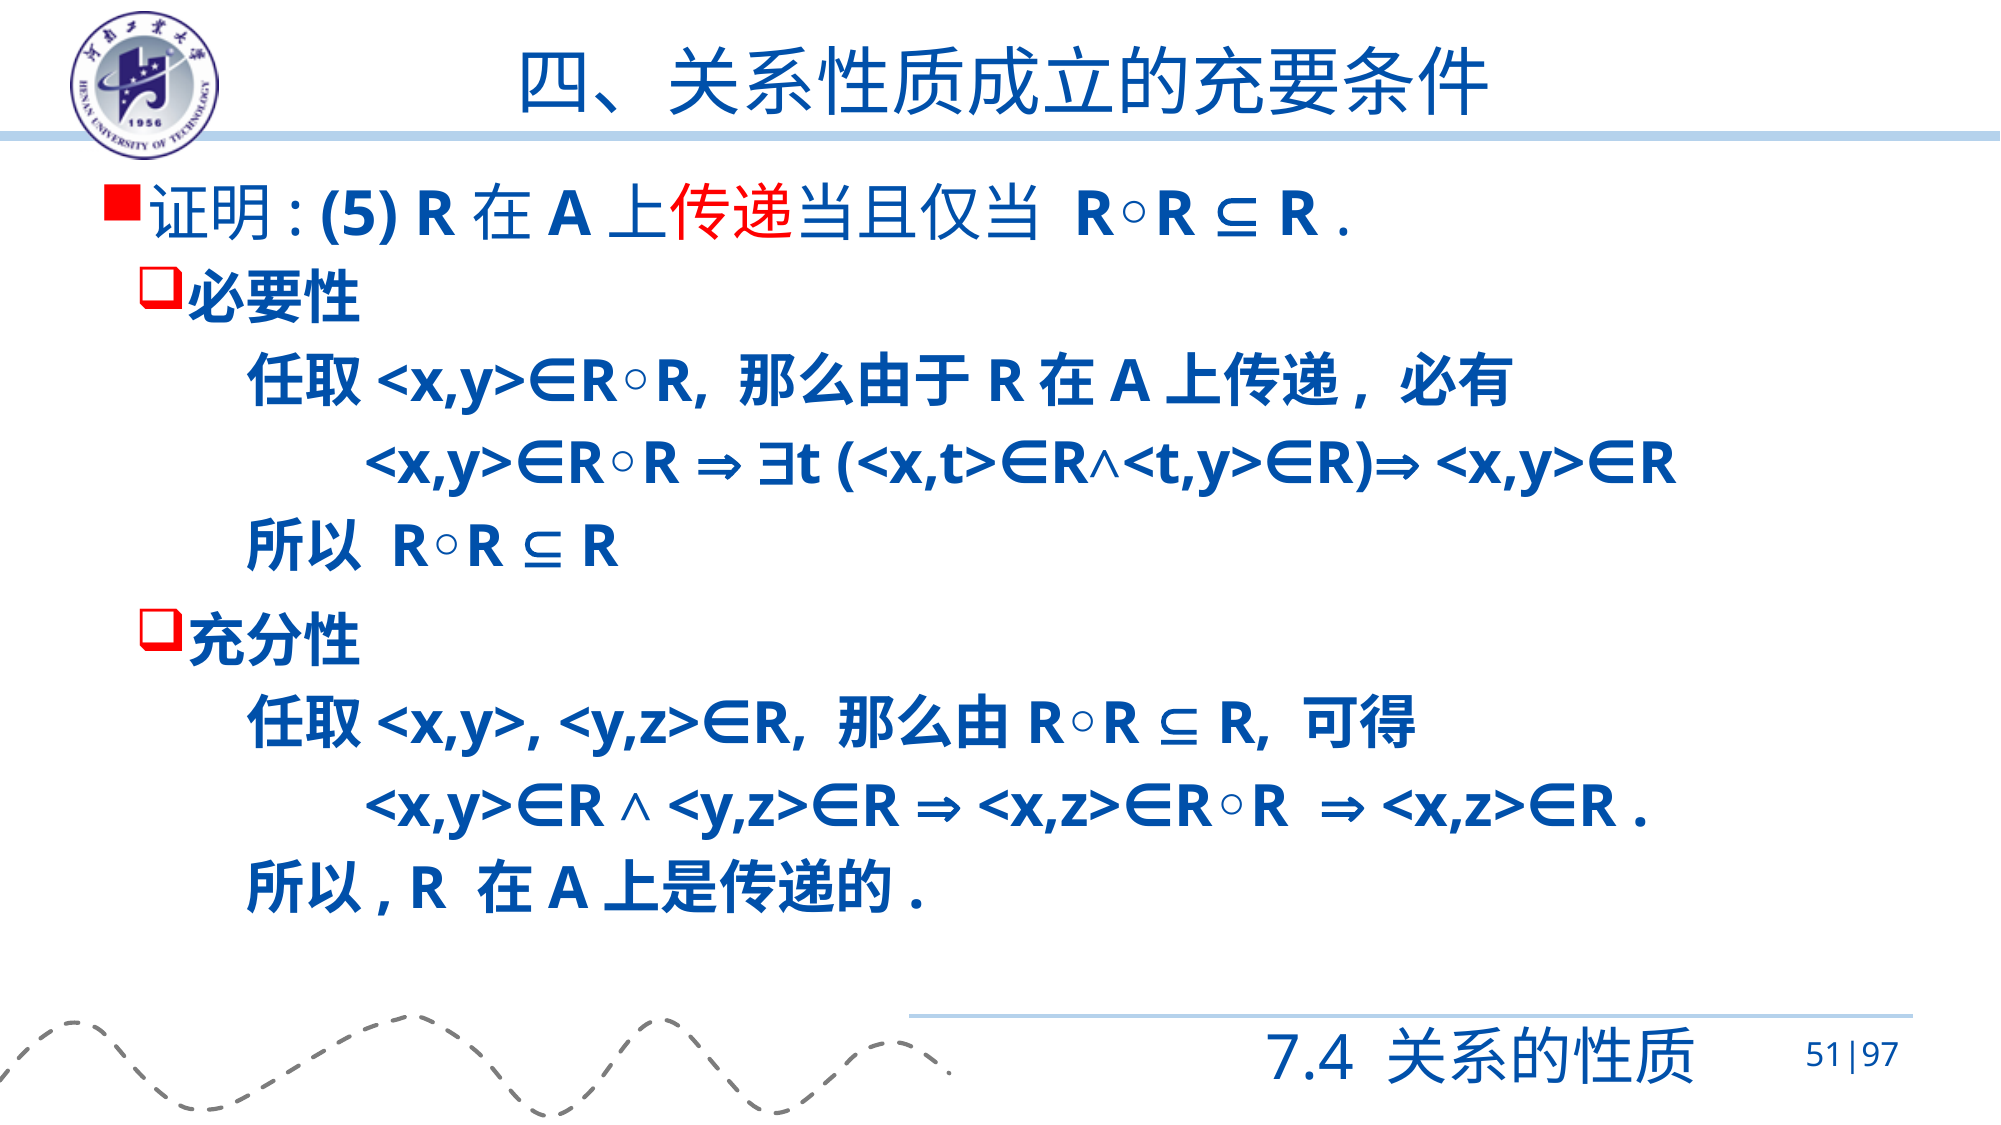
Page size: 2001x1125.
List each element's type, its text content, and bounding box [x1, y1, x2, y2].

list 证明: (5) R在A上传递当且仅当 R◦R  R . 必要性 任取<x,y>∈R◦R, 那么由于R在A上传递, 必有 <x,y>∈R◦R  t (<x,t>∈R˄<t,y>∈R) <x,y>∈R 所以 R◦R  R 充分性 任取<x,y>, <y,z>∈R, 那么由R◦R  R, 可得 <x,y>∈R ˄ <y,z>∈R  <x,z>∈R◦R  <x,z>∈R . 所以, R 在A上是传递的. [84, 165, 1916, 936]
list 7.4 关系的性质 [948, 1009, 1713, 1101]
slide_number 51|97 [1756, 1025, 1915, 1086]
title 四、关系性质成立的充要条件 [236, 36, 1772, 134]
picture [70, 11, 219, 160]
